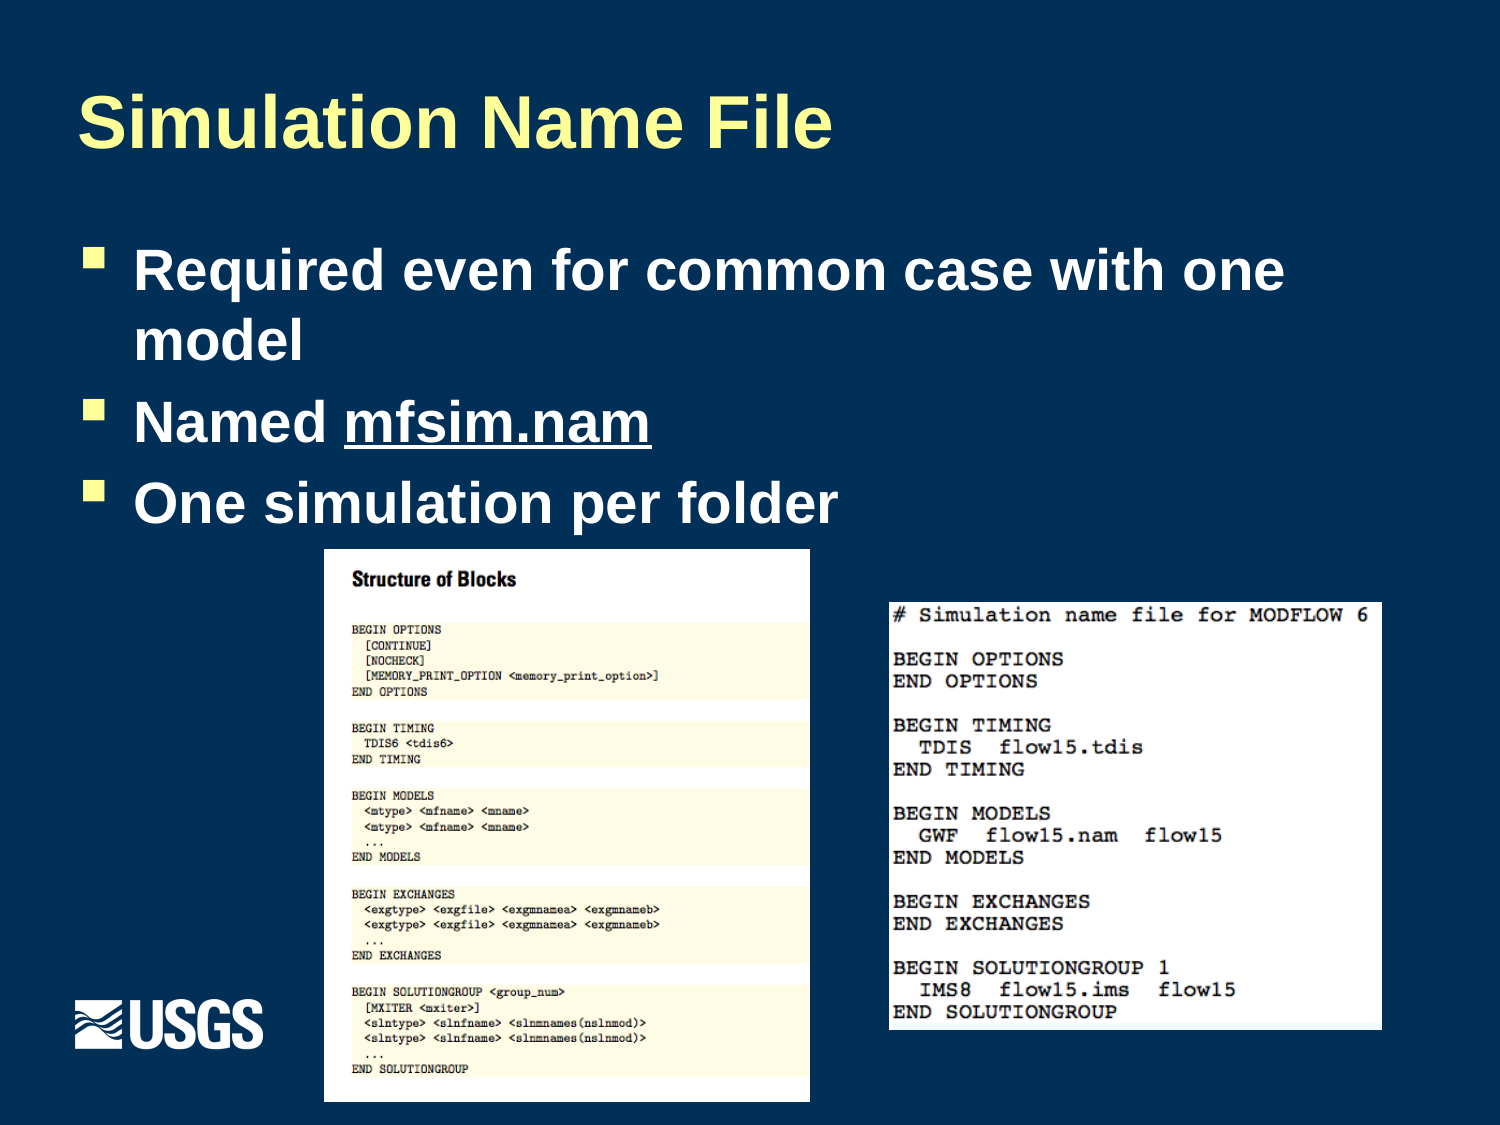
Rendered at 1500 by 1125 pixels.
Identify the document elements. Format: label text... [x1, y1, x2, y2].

picture [324, 549, 810, 1102]
list Required even for common case with one model Named mfsim.nam One simulation per folder [62, 224, 1425, 963]
title Simulation Name File [62, 24, 1425, 213]
picture [889, 602, 1382, 1030]
